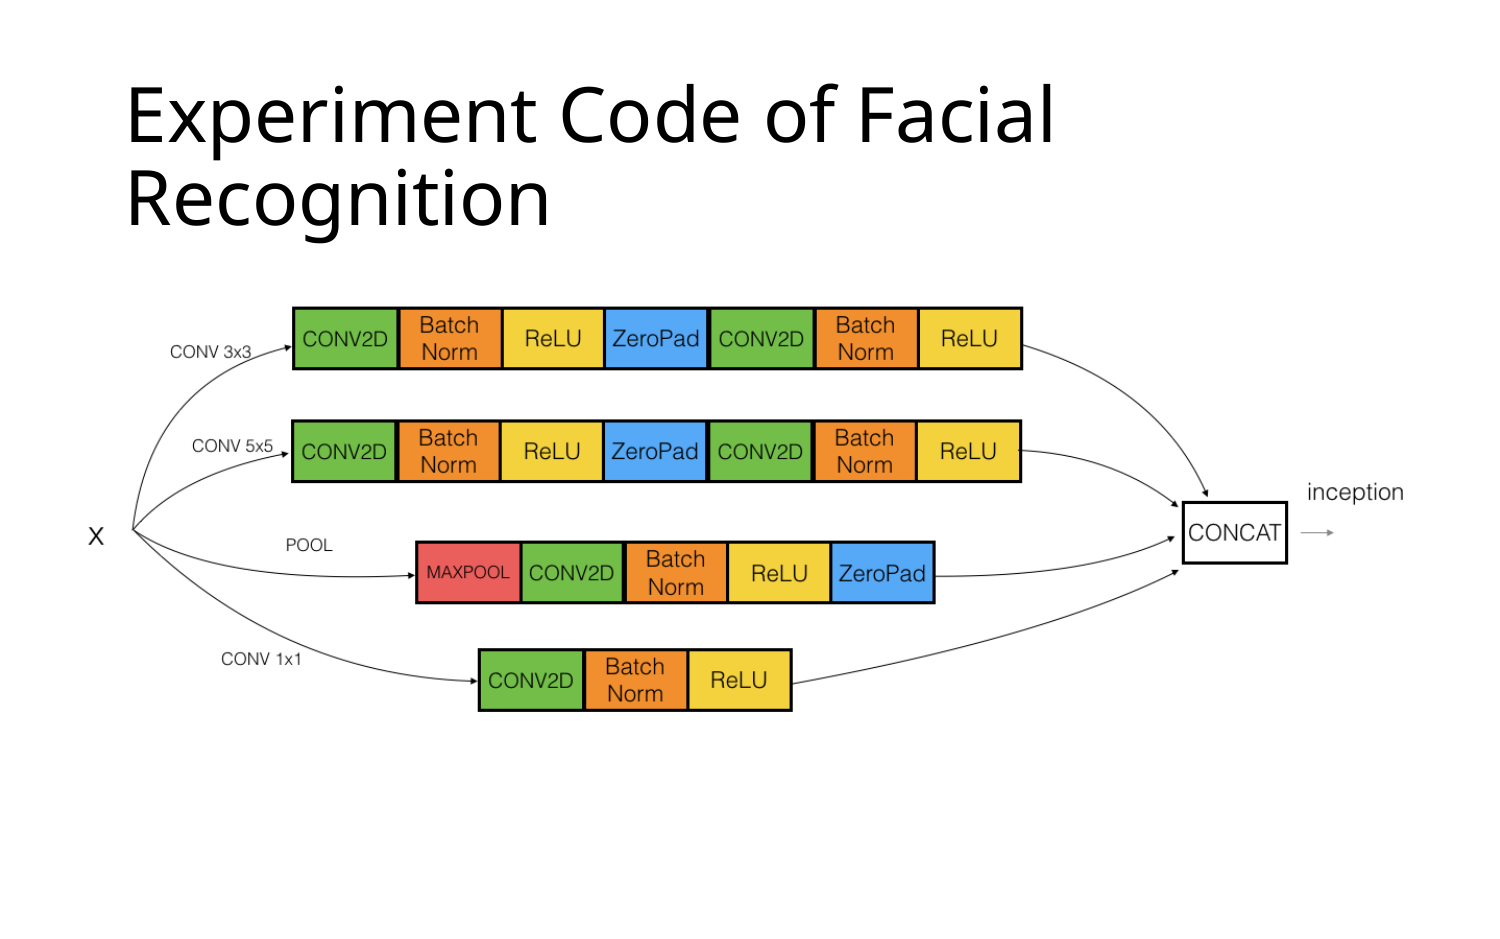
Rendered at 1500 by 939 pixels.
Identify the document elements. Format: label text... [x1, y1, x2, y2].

picture [71, 269, 1429, 737]
title Experiment Code of Facial Recognition [109, 68, 1404, 250]
